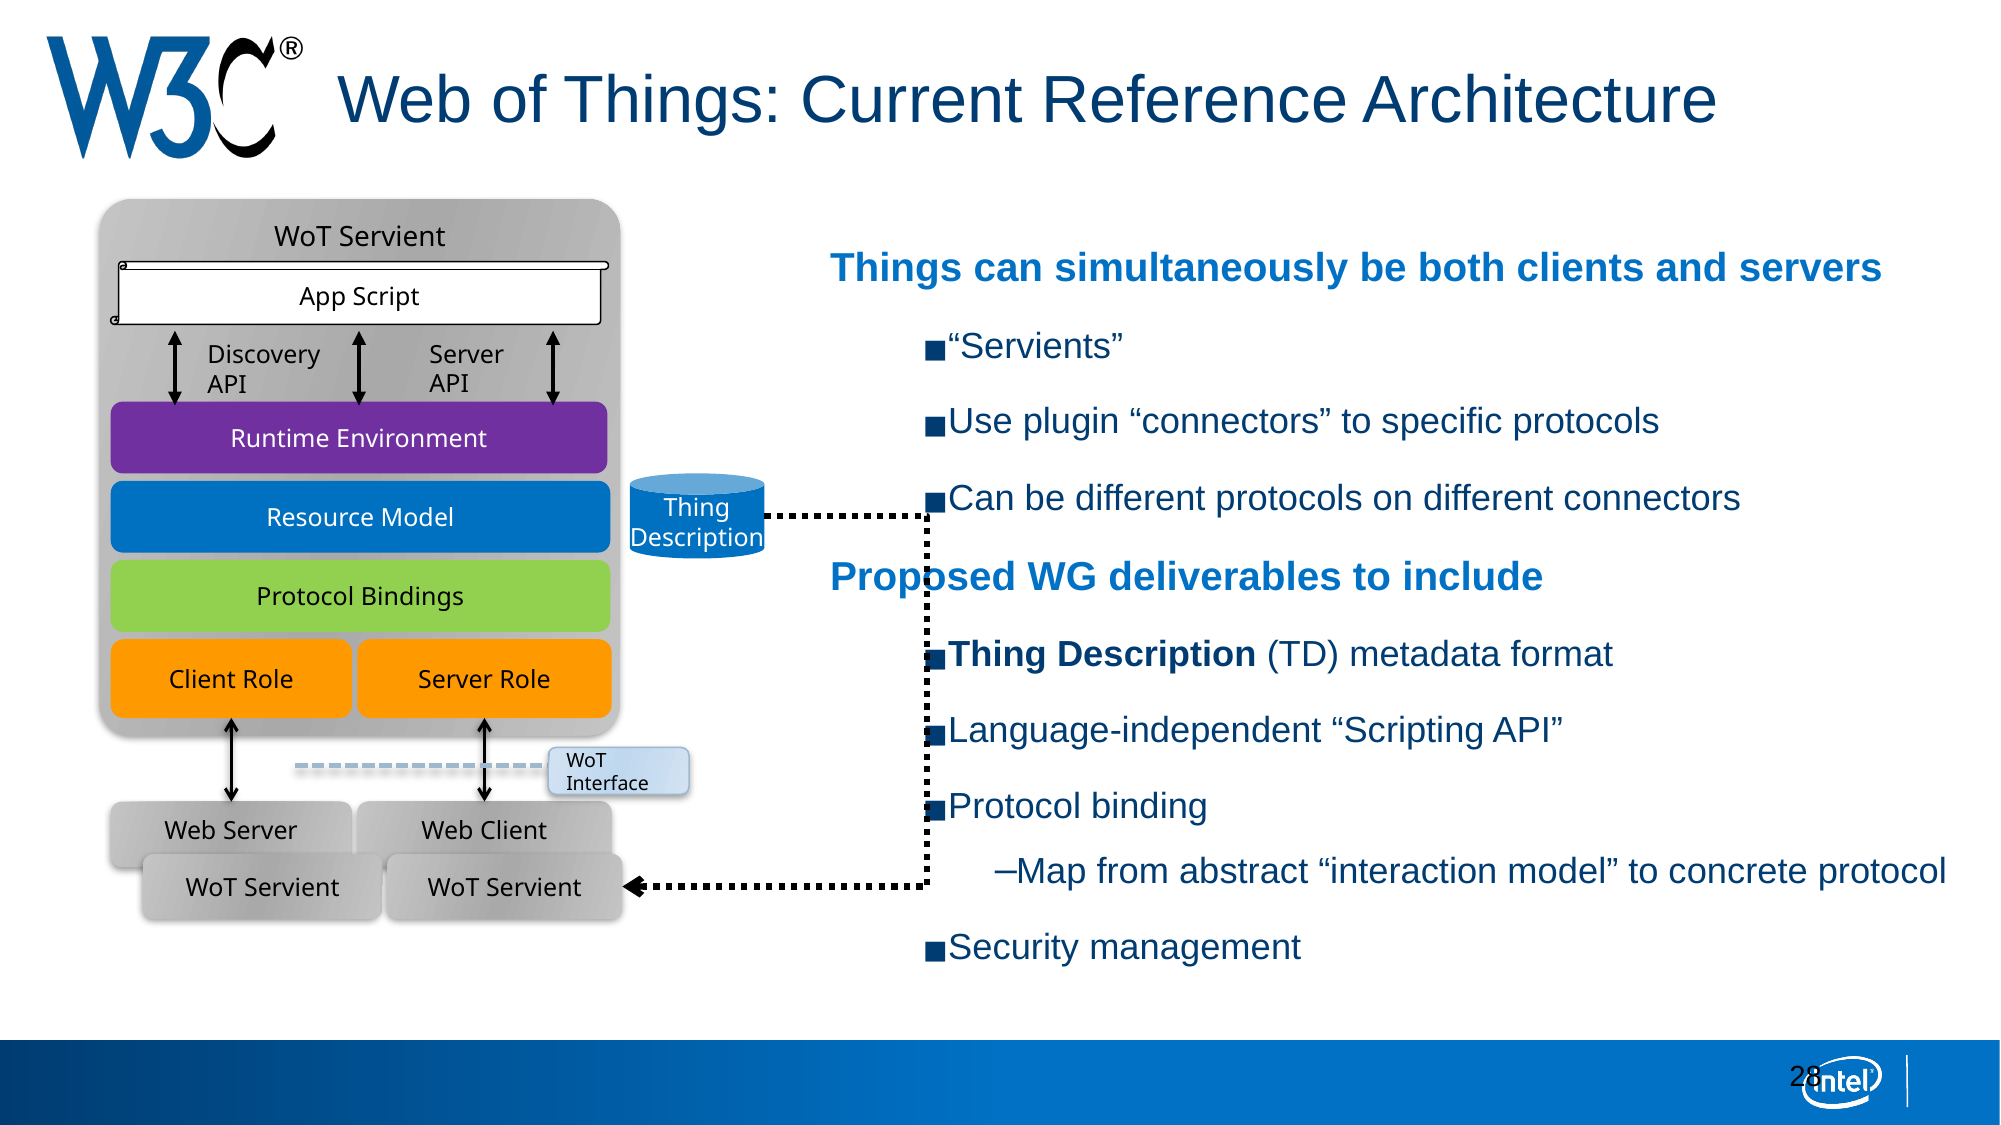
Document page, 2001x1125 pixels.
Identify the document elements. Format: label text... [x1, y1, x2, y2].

text_box WoT Servient [387, 853, 623, 920]
text_box Protocol Bindings [110, 559, 611, 632]
picture [40, 5, 310, 189]
picture [1802, 1097, 1882, 1109]
text_box WoT Servient [142, 853, 383, 920]
text_box Client Role [110, 639, 352, 719]
slide_number 28 [1789, 1052, 1906, 1097]
list Things can simultaneously be both clients and servers “Servients” Use plugin “connectors” to specific protocols Can be different protocols on different connectors Proposed WG deliverables to include Thing Description (TD) metadata format Language-independent “Scripting API” Protocol binding Map from abstract “interaction model” to concrete protocol Security management [814, 226, 1970, 1022]
text_box Thing Description [629, 473, 765, 559]
text_box WoT Interface [548, 768, 690, 795]
text_box WoT Servient [99, 199, 621, 736]
text_box Web Client [357, 801, 612, 858]
text_box Runtime Environment [110, 401, 608, 474]
text_box Server API [414, 330, 541, 401]
text_box Resource Model [110, 480, 611, 553]
text_box Discovery API [192, 331, 348, 407]
text_box Server Role [357, 639, 612, 719]
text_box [495, 684, 824, 761]
text_box App Script [110, 261, 609, 325]
text_box Web Server [110, 801, 352, 867]
title Web of Things: Current Reference Architecture [322, 28, 1900, 164]
